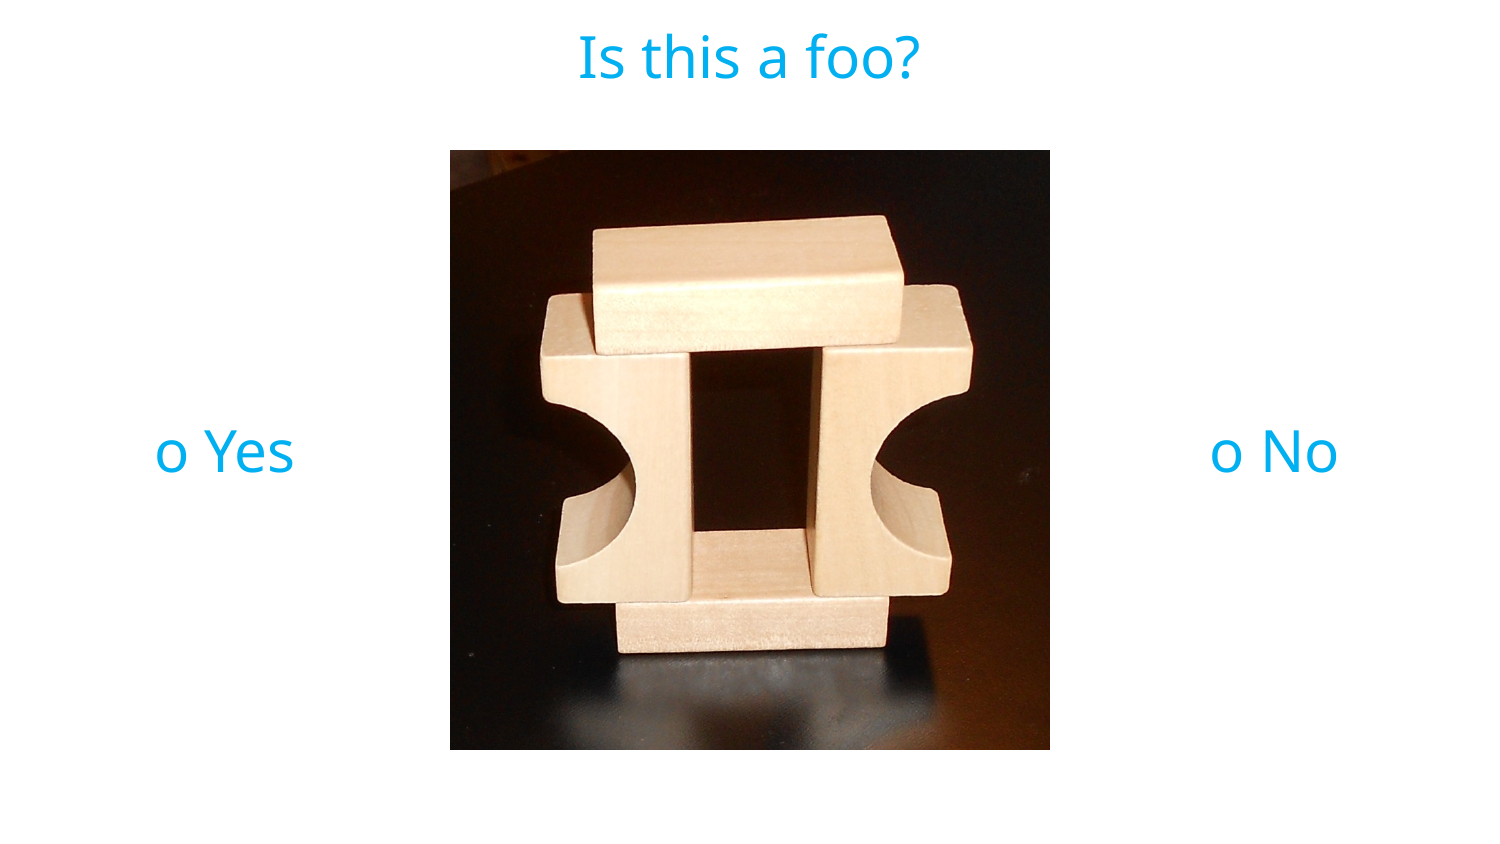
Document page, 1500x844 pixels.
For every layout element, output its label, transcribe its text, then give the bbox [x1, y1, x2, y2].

text_box ο No [1054, 407, 1500, 492]
text_box Is this a foo? [0, 12, 1500, 101]
picture [449, 149, 1051, 751]
text_box ο Yes [0, 407, 444, 492]
